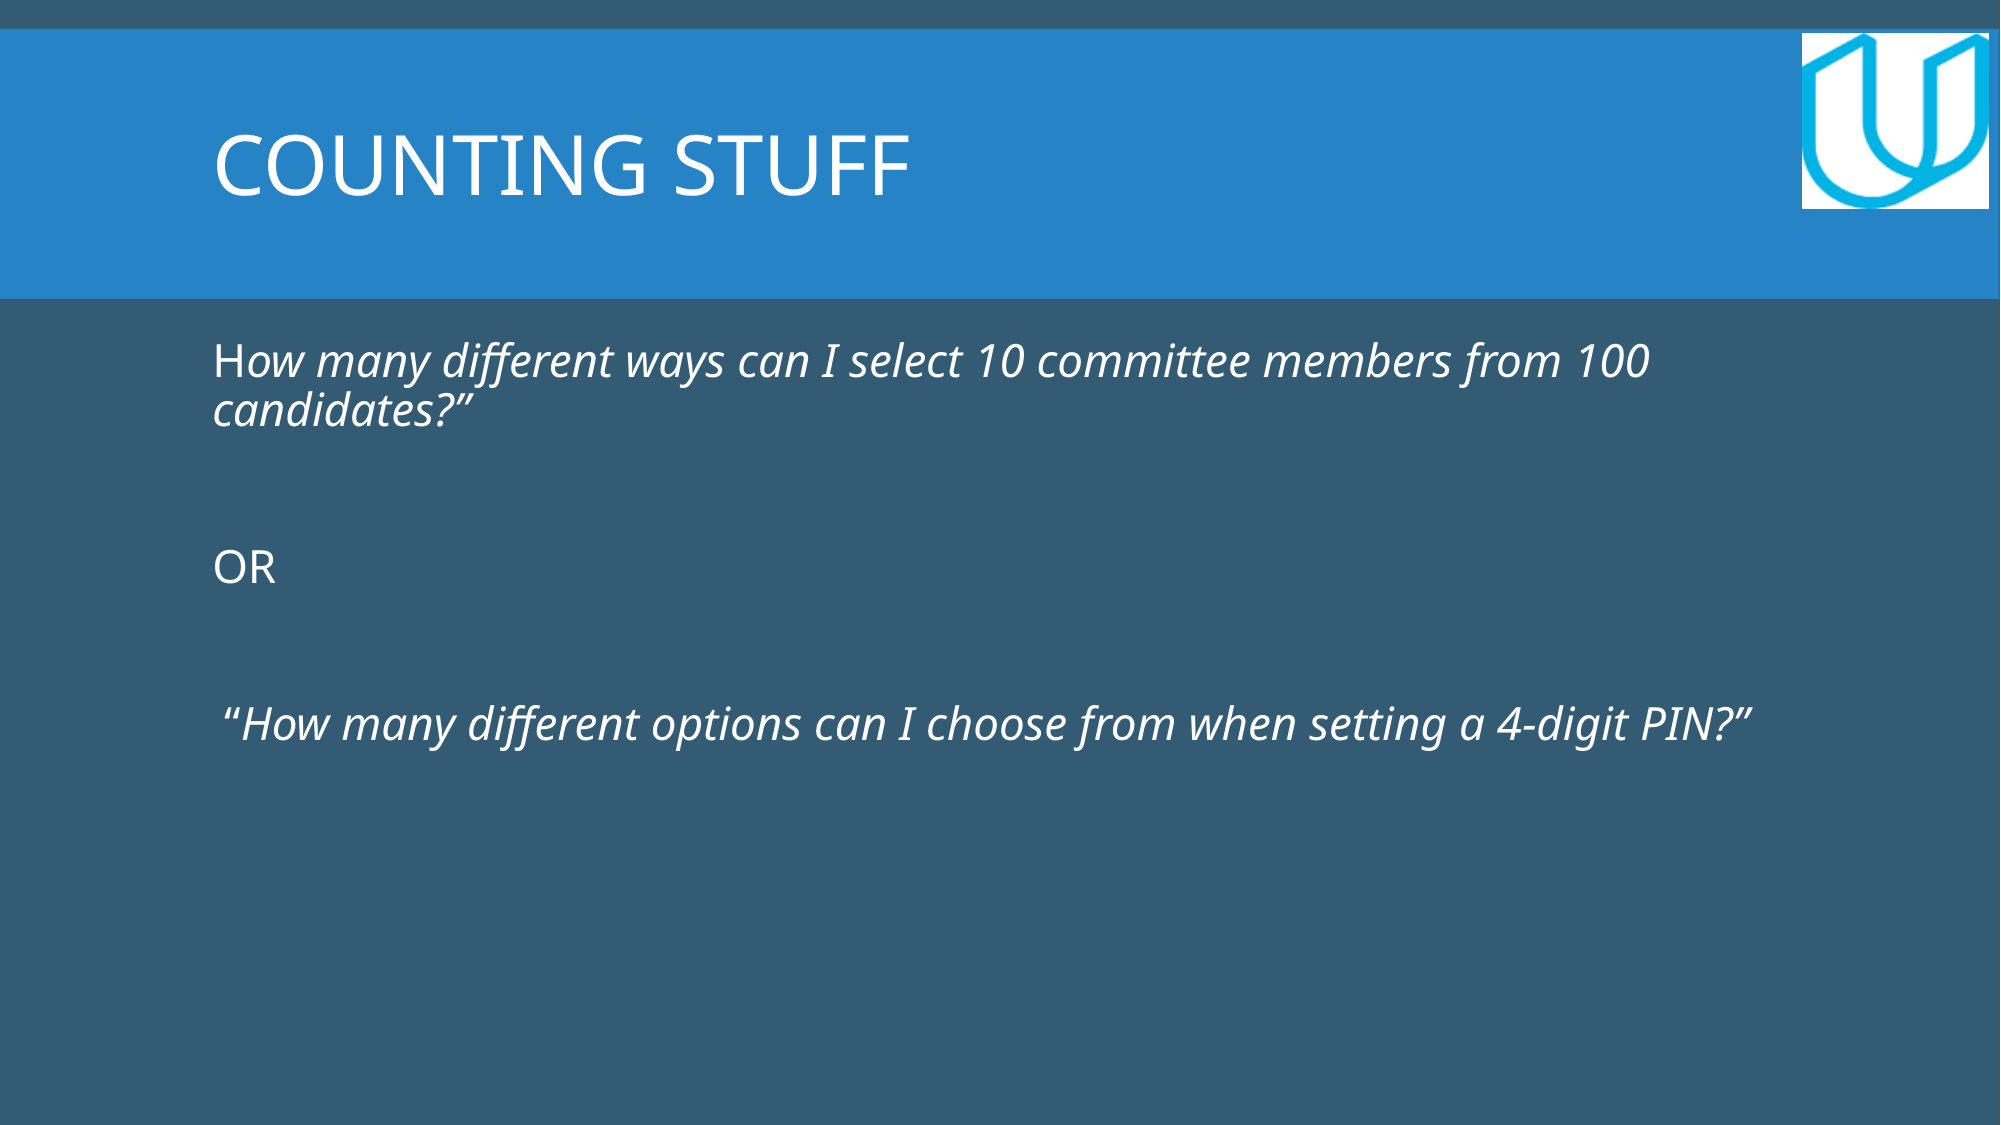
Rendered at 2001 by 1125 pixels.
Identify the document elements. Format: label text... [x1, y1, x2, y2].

picture [1876, 124, 1989, 209]
picture [1816, 47, 1912, 197]
picture [1802, 33, 1989, 167]
picture [1803, 159, 1866, 209]
title Counting stuff [197, 46, 1803, 295]
list How many different ways can I select 10 committee members from 100 candidates?” OR “How many different options can I choose from when setting a 4-digit PIN?” [197, 329, 1803, 1020]
picture [1933, 47, 1974, 167]
